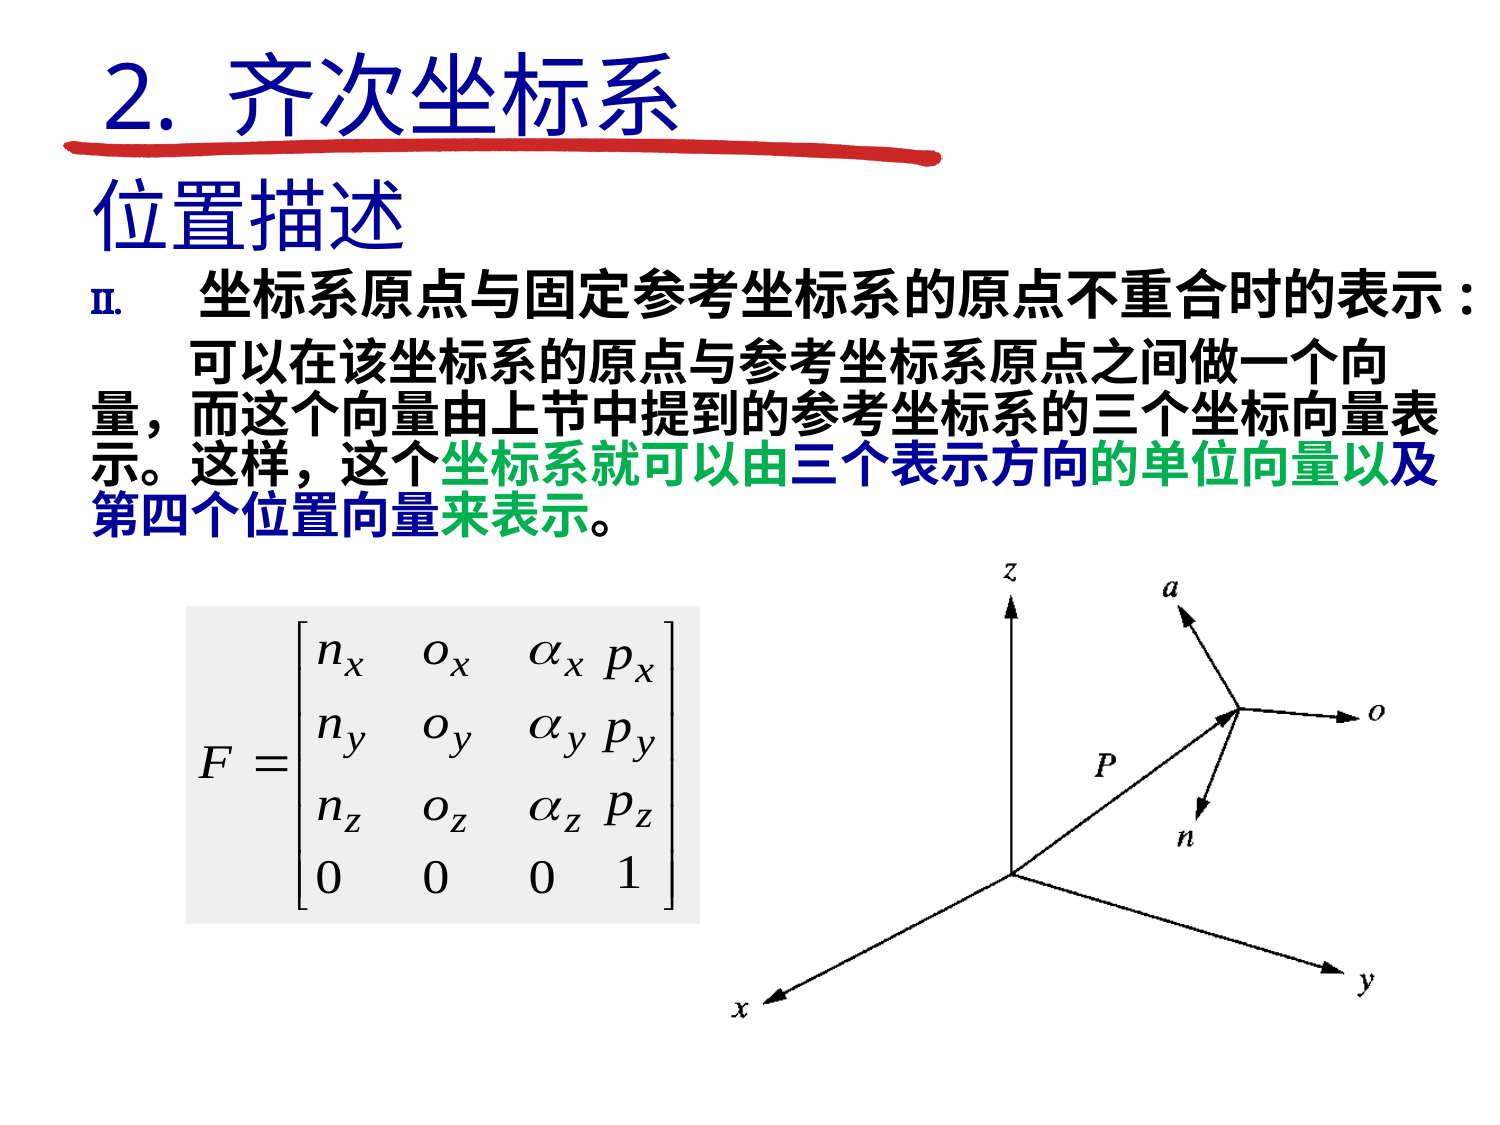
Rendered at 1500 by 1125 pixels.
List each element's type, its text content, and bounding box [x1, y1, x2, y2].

list 坐标系原点与固定参考坐标系的原点不重合时的表示: 可以在该坐标系的原点与参考坐标系原点之间做一个向量，而这个向量由上节中提到的参考坐标系的三个坐标向量表示。这样，这个坐标系就可以由三个表示方向的单位向量以及第四个位置向量来表示。 [75, 262, 1500, 623]
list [185, 605, 701, 924]
title 位置描述 [75, 166, 1425, 262]
text_box 2. 齐次坐标系 [87, 0, 925, 128]
text_box 2. 齐次坐标系 [87, 182, 925, 187]
picture [726, 559, 1388, 1024]
picture [58, 130, 953, 175]
